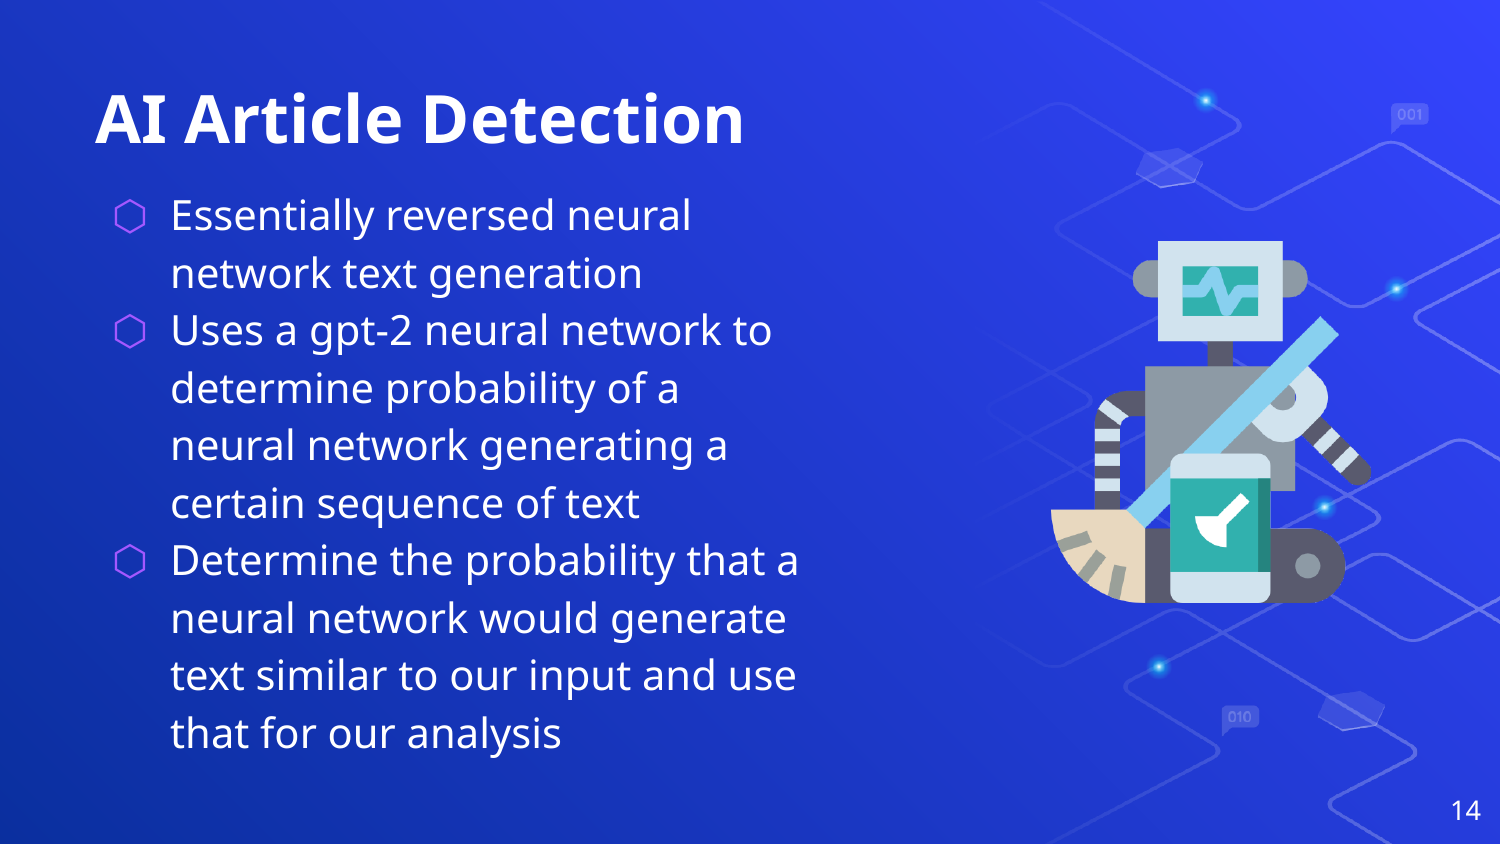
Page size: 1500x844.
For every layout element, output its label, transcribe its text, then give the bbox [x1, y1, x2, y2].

title AI Article Detection [95, 16, 1082, 157]
slide_number ‹#› [1391, 779, 1482, 844]
list Essentially reversed neural network text generation Uses a gpt-2 neural network to determine probability of a neural network generating a certain sequence of text Determine the probability that a neural network would generate text similar to our input and use that for our analysis [95, 181, 816, 796]
picture [0, 0, 1500, 844]
